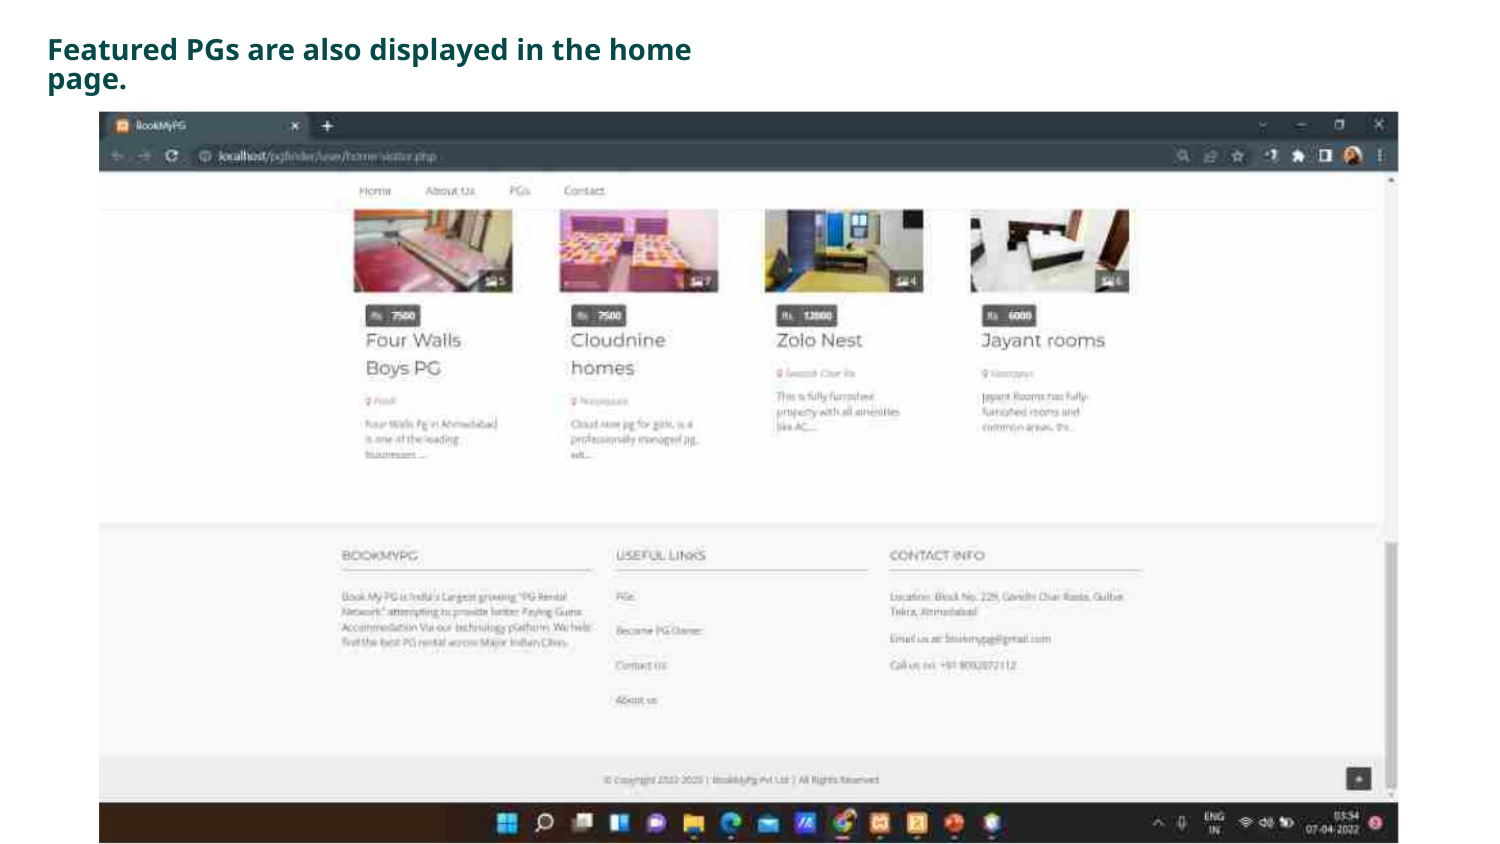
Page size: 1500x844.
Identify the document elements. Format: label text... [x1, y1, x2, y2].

text_box Featured PGs are also displayed in the home page. [47, 37, 768, 96]
text_box [0, 0, 1500, 844]
